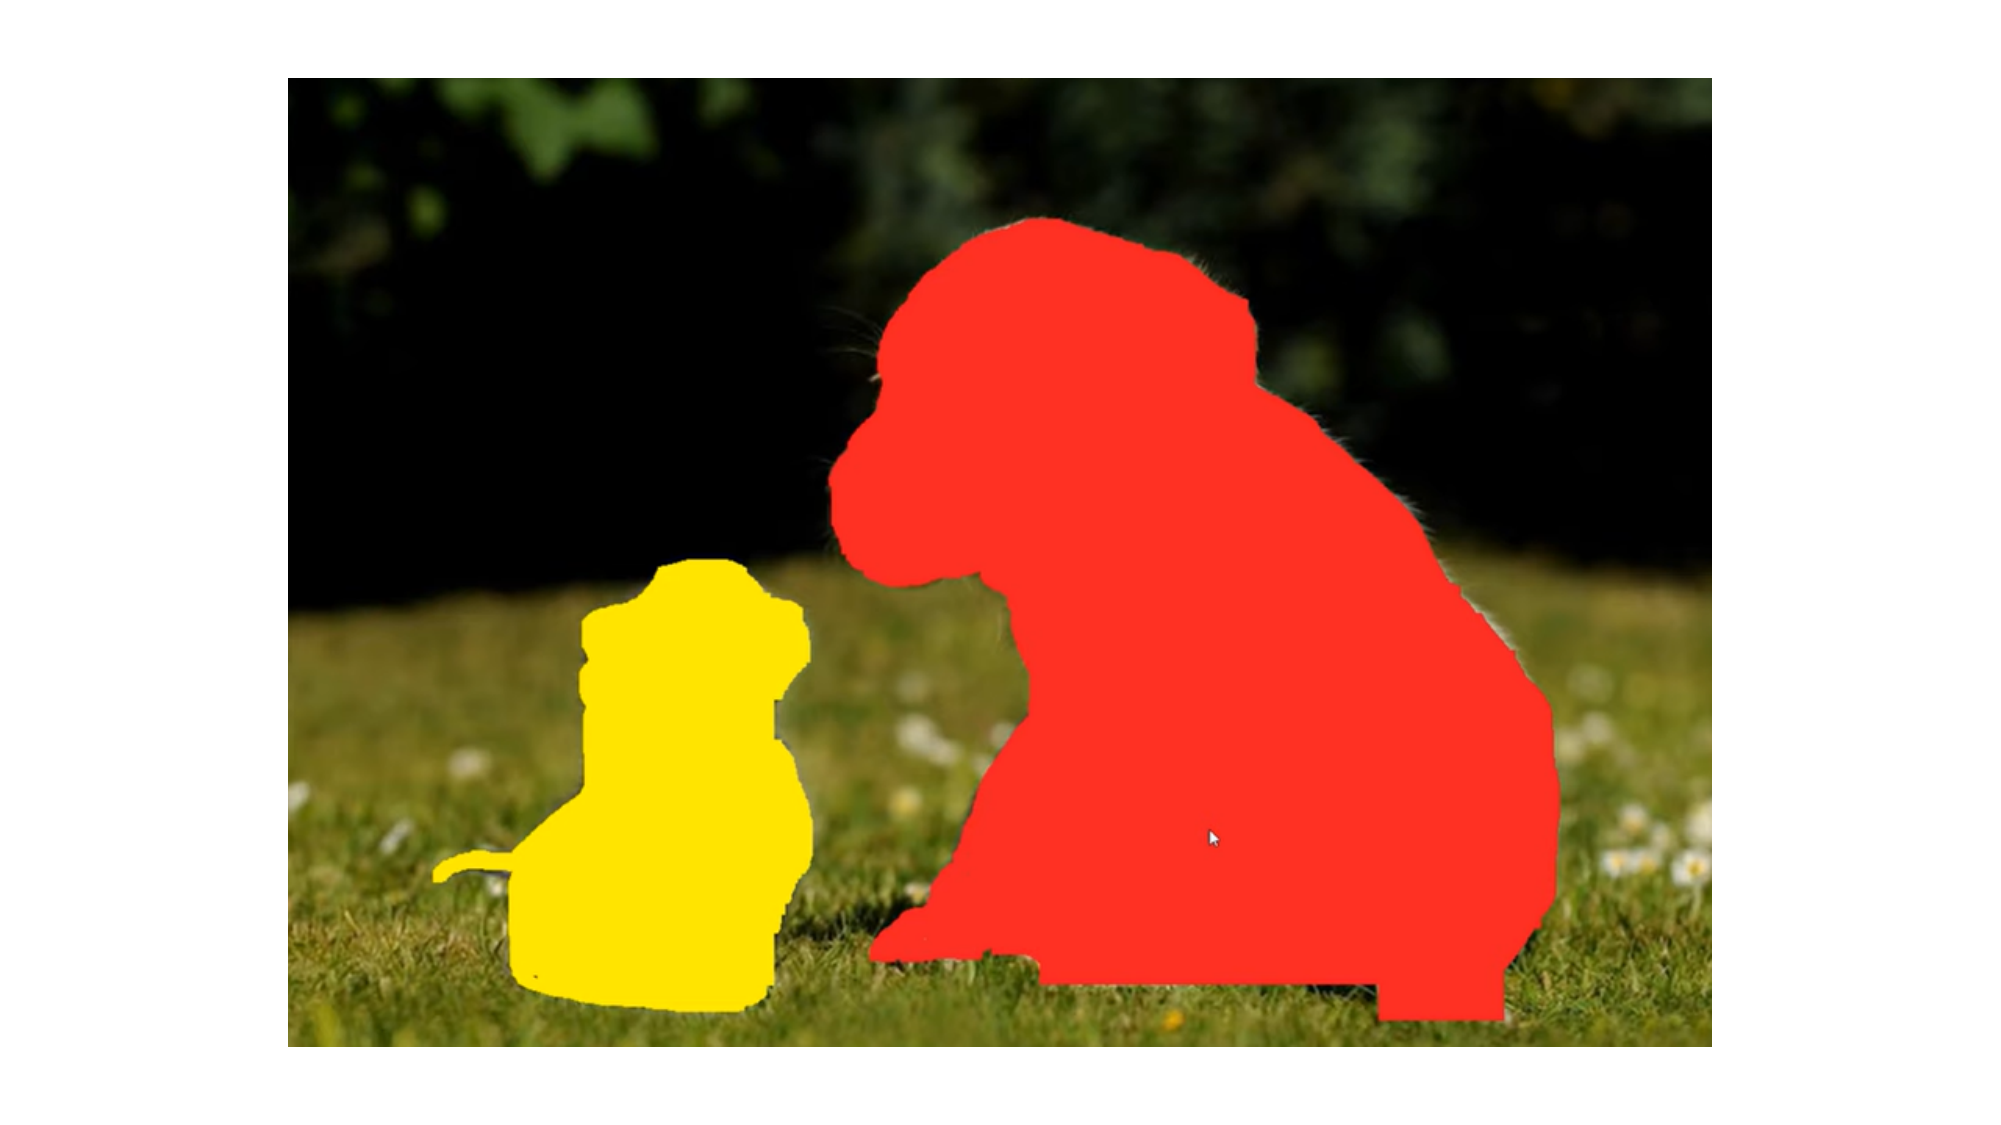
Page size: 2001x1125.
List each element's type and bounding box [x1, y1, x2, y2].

picture [288, 78, 1712, 1047]
